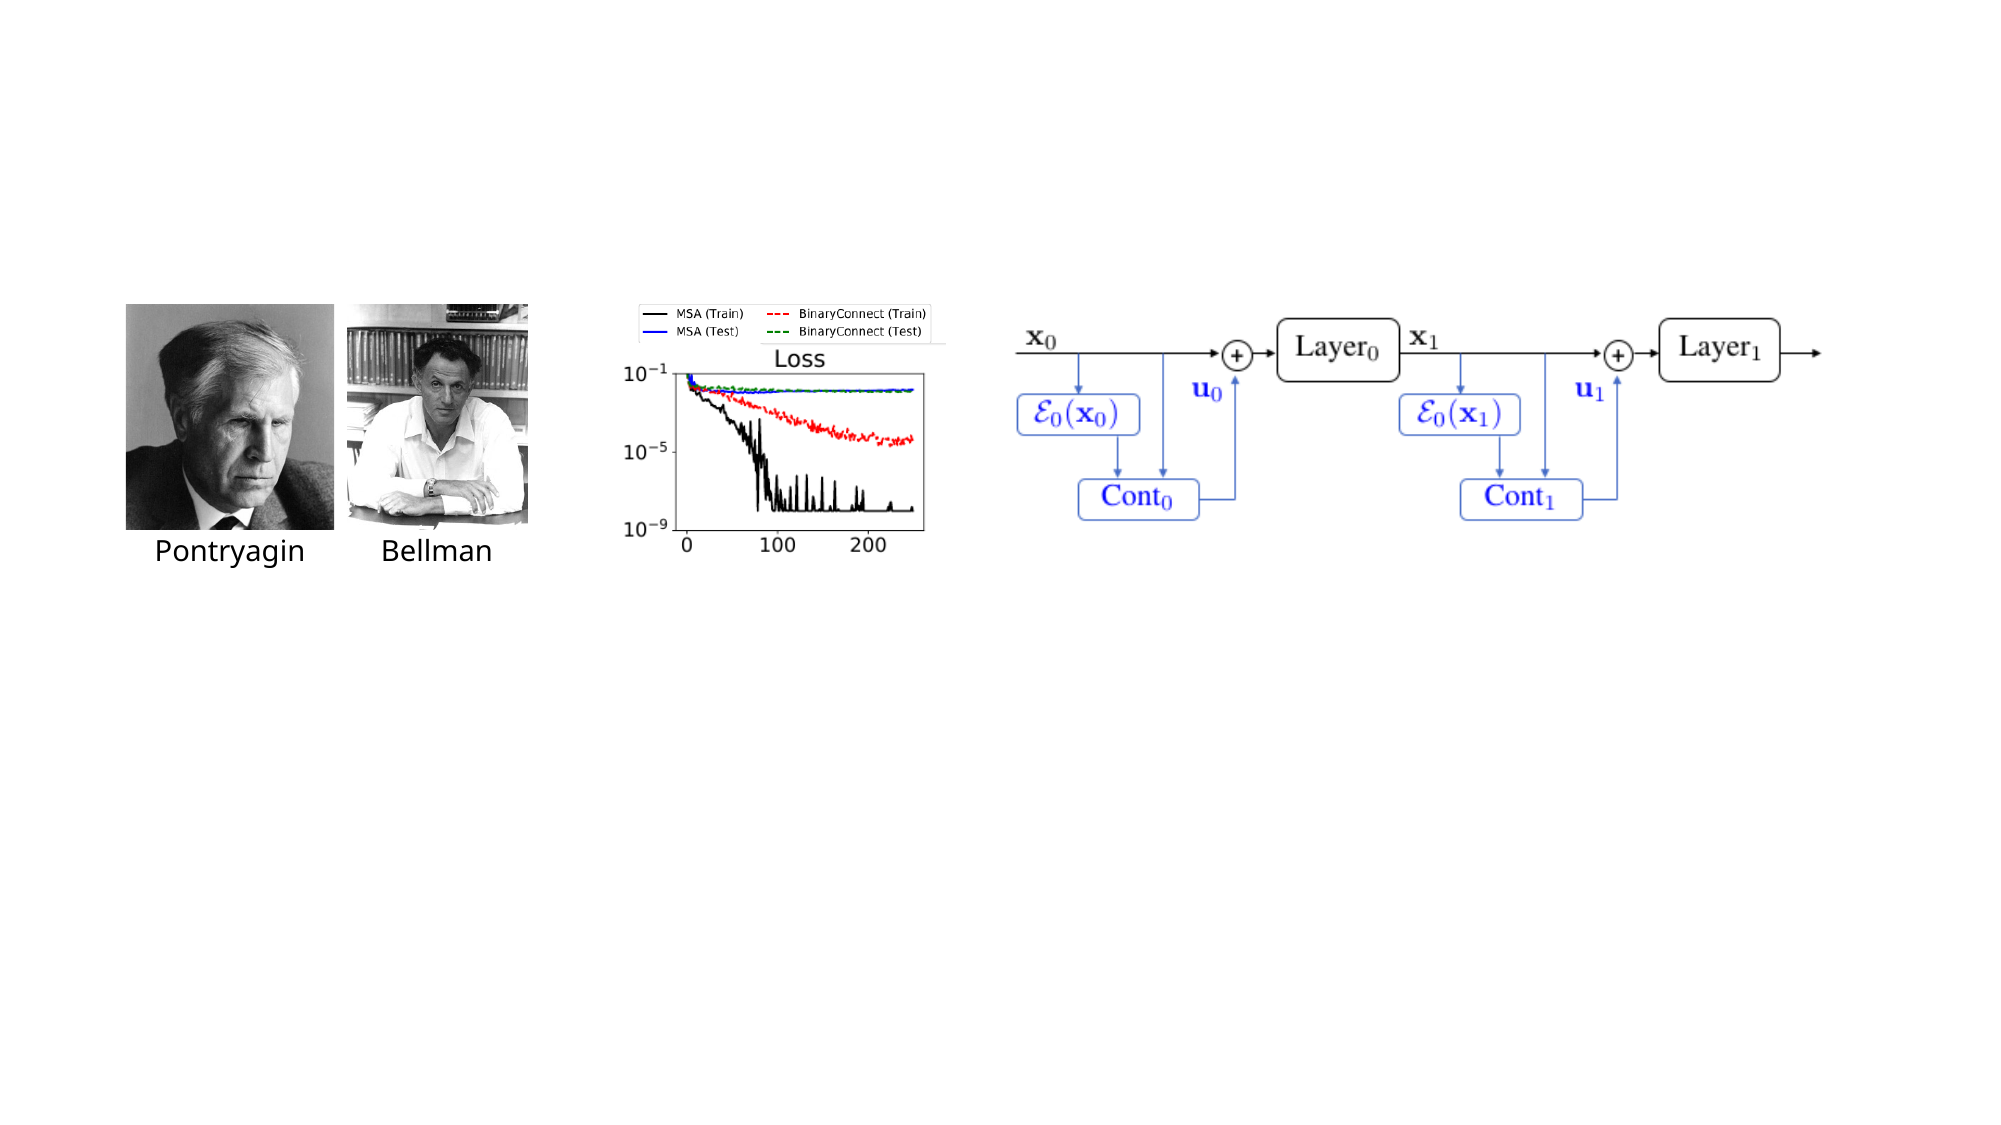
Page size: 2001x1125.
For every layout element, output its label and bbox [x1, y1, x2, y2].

text_box [113, 304, 1828, 576]
